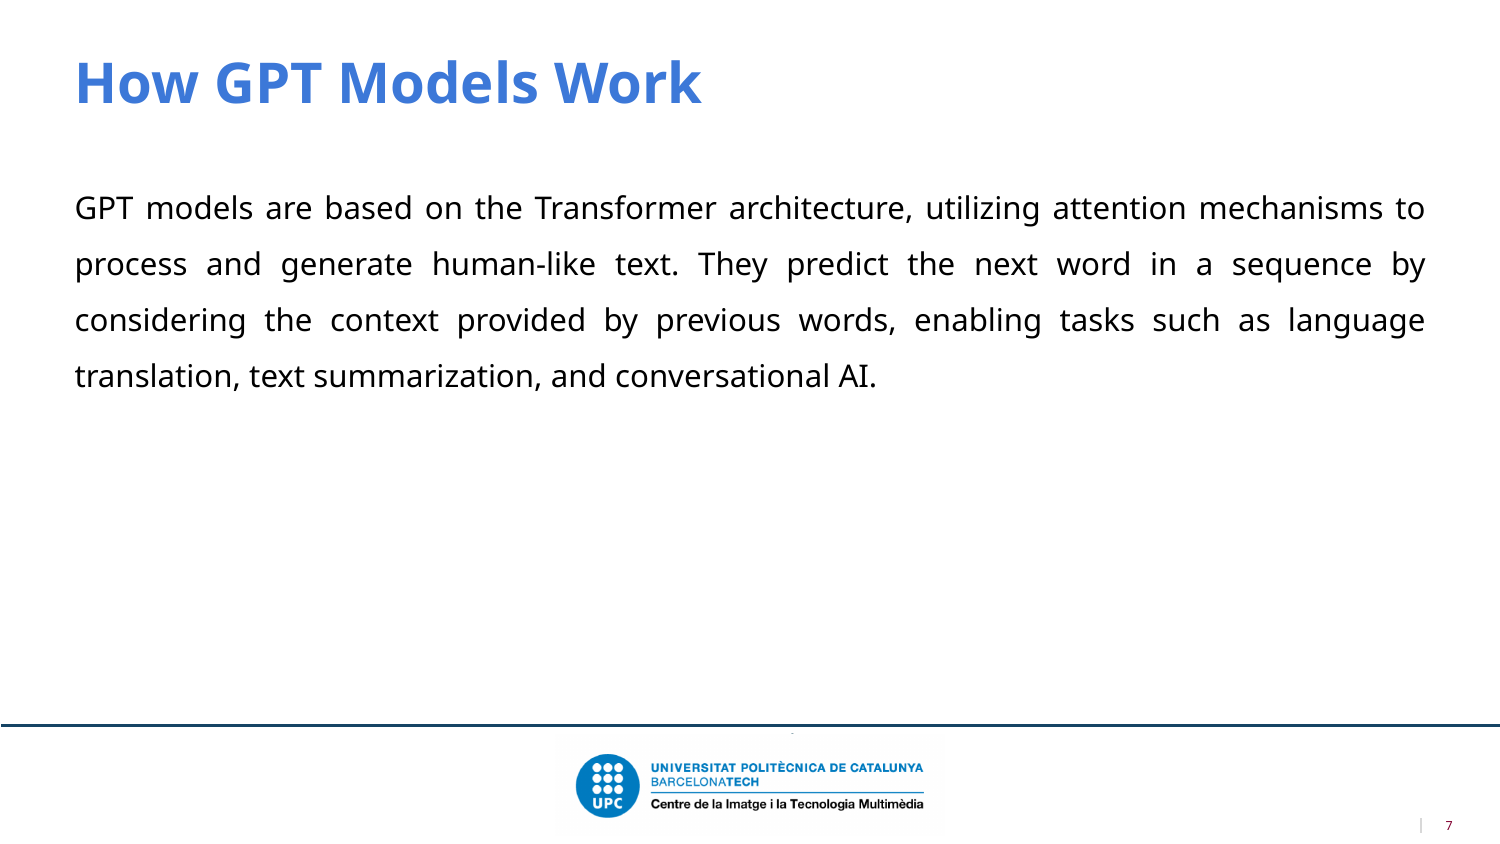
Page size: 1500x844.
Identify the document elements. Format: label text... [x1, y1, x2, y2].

picture [555, 735, 945, 836]
list GPT models are based on the Transformer architecture, utilizing attention mechanisms to process and generate human-like text. They predict the next word in a sequence by considering the context provided by previous words, enabling tasks such as language translation, text summarization, and conversational AI. [74, 169, 1428, 735]
list How GPT Models Work [74, 47, 1428, 131]
